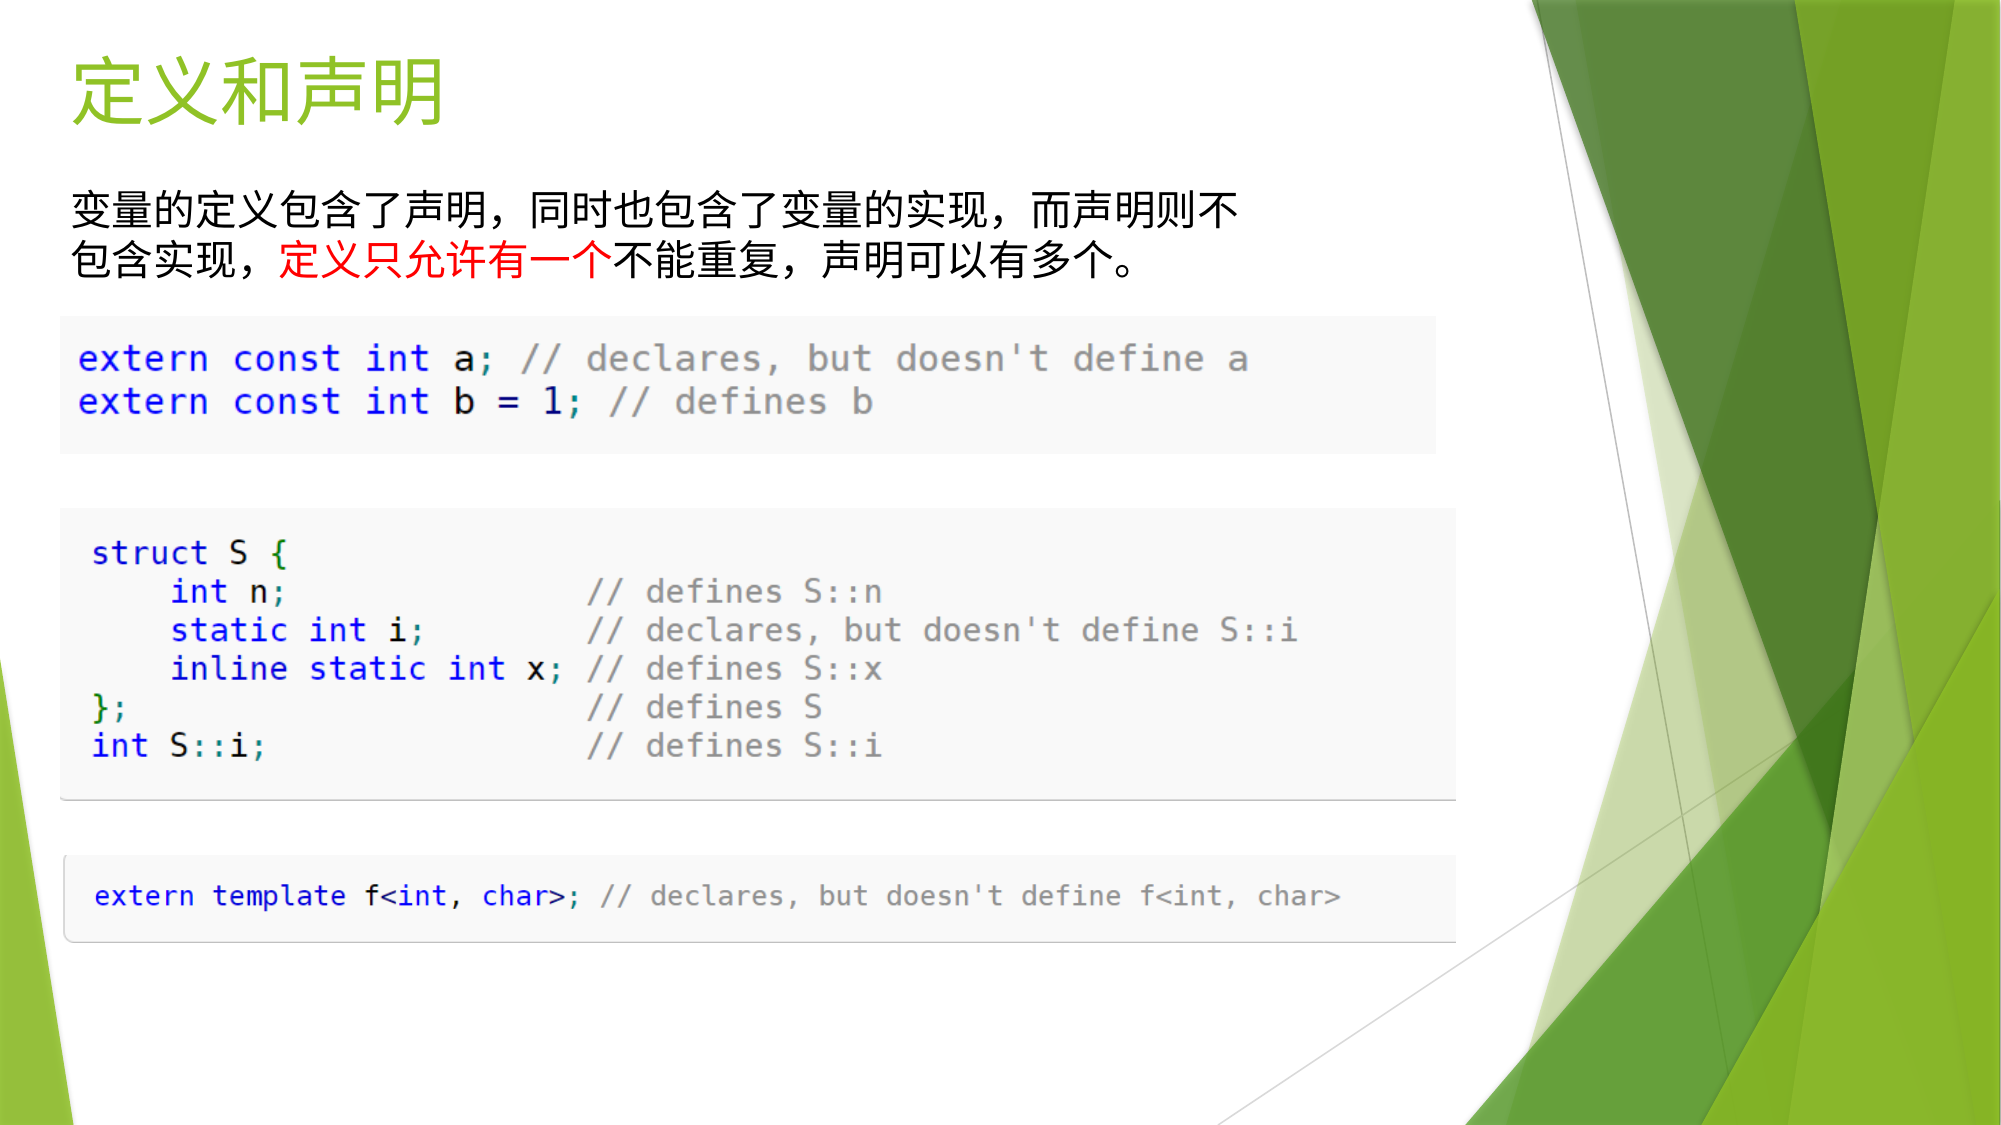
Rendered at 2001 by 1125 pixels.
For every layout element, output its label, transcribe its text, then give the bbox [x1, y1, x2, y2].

picture [60, 315, 1437, 455]
picture [60, 854, 1457, 943]
picture [60, 508, 1457, 801]
text_box 变量的定义包含了声明，同时也包含了变量的实现，而声明则不包含实现，定义只允许有一个不能重复，声明可以有多个。 [55, 176, 1262, 292]
title 定义和声明 [55, 37, 1466, 177]
